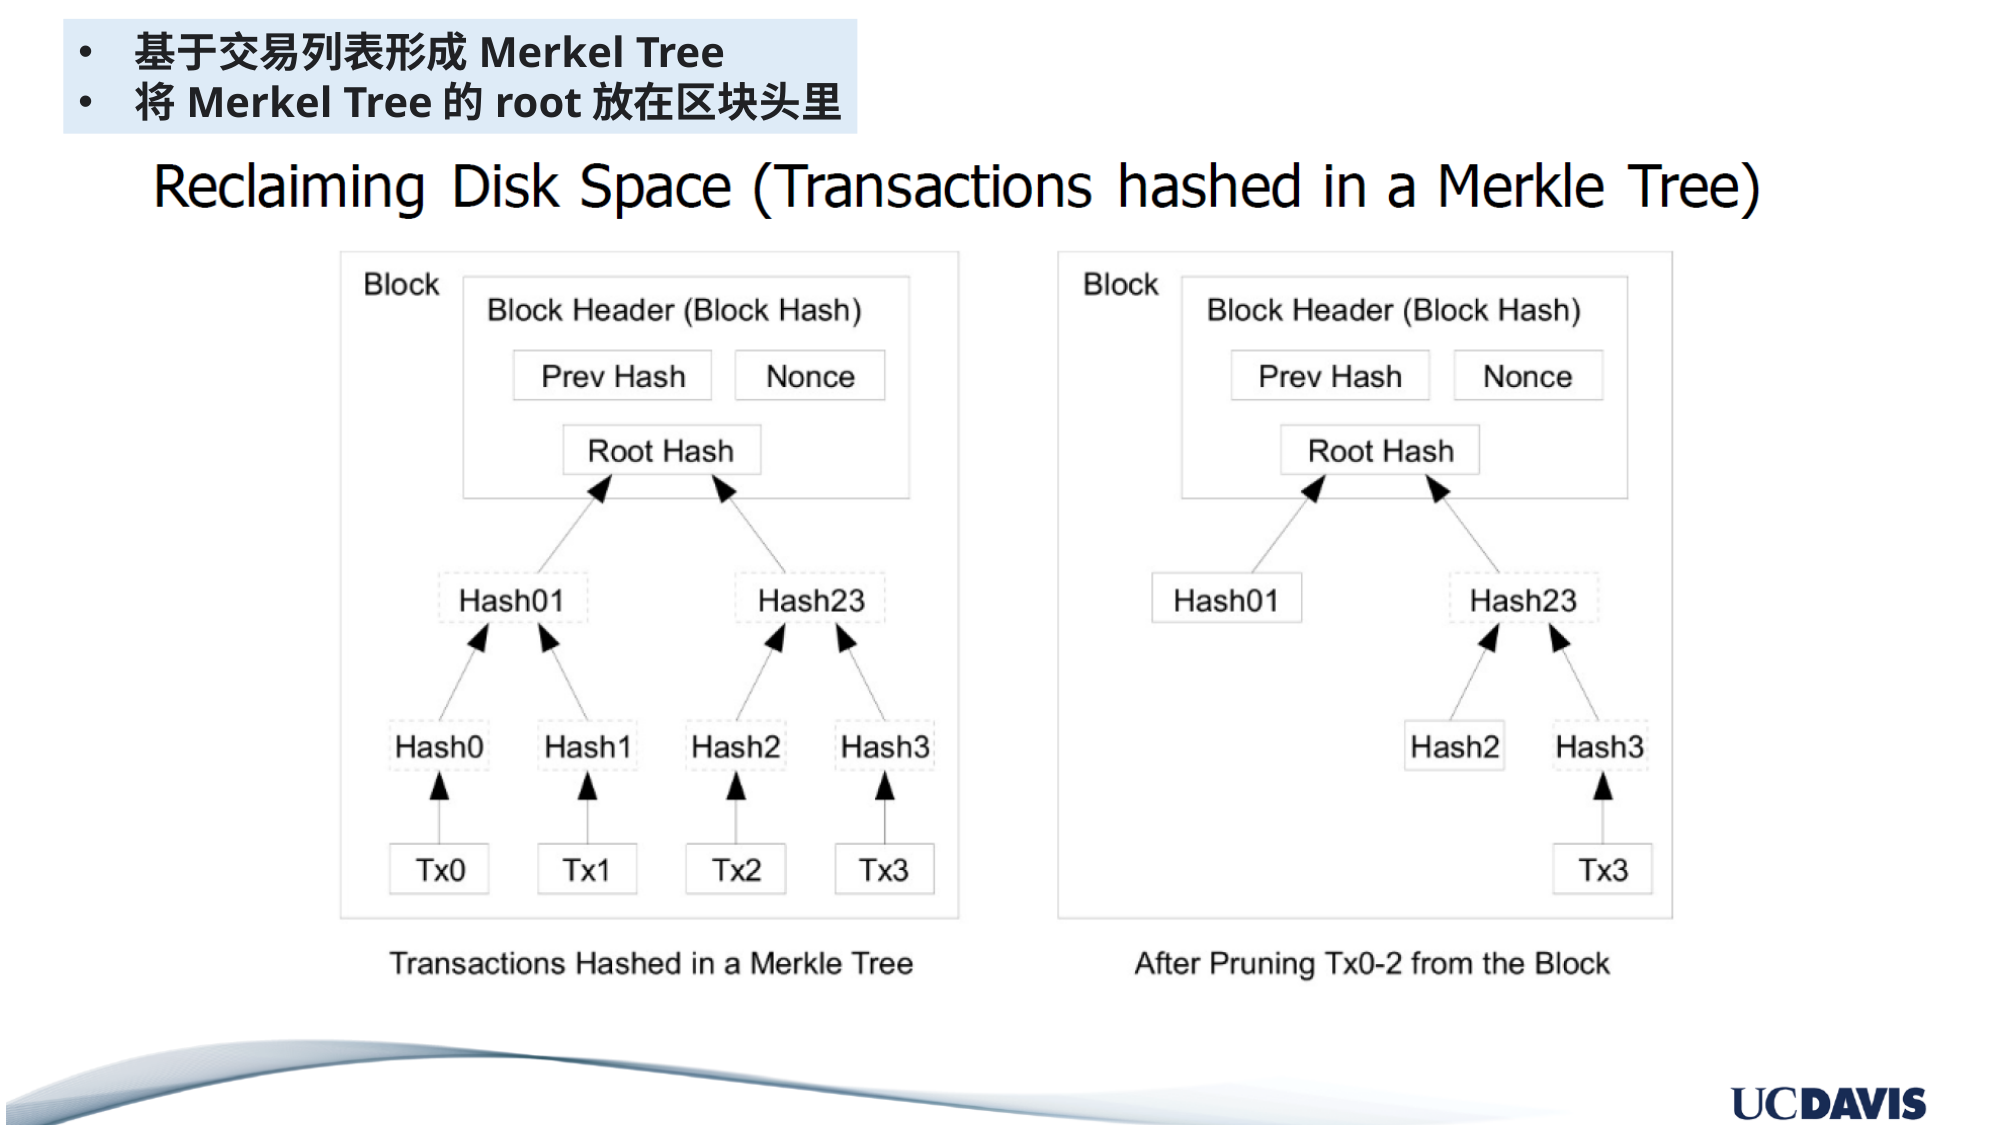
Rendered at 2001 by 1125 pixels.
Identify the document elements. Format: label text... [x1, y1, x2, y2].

picture [5, 65, 1994, 1125]
text_box 基于交易列表形成Merkel Tree 将Merkel Tree的root放在区块头里 [63, 18, 858, 65]
